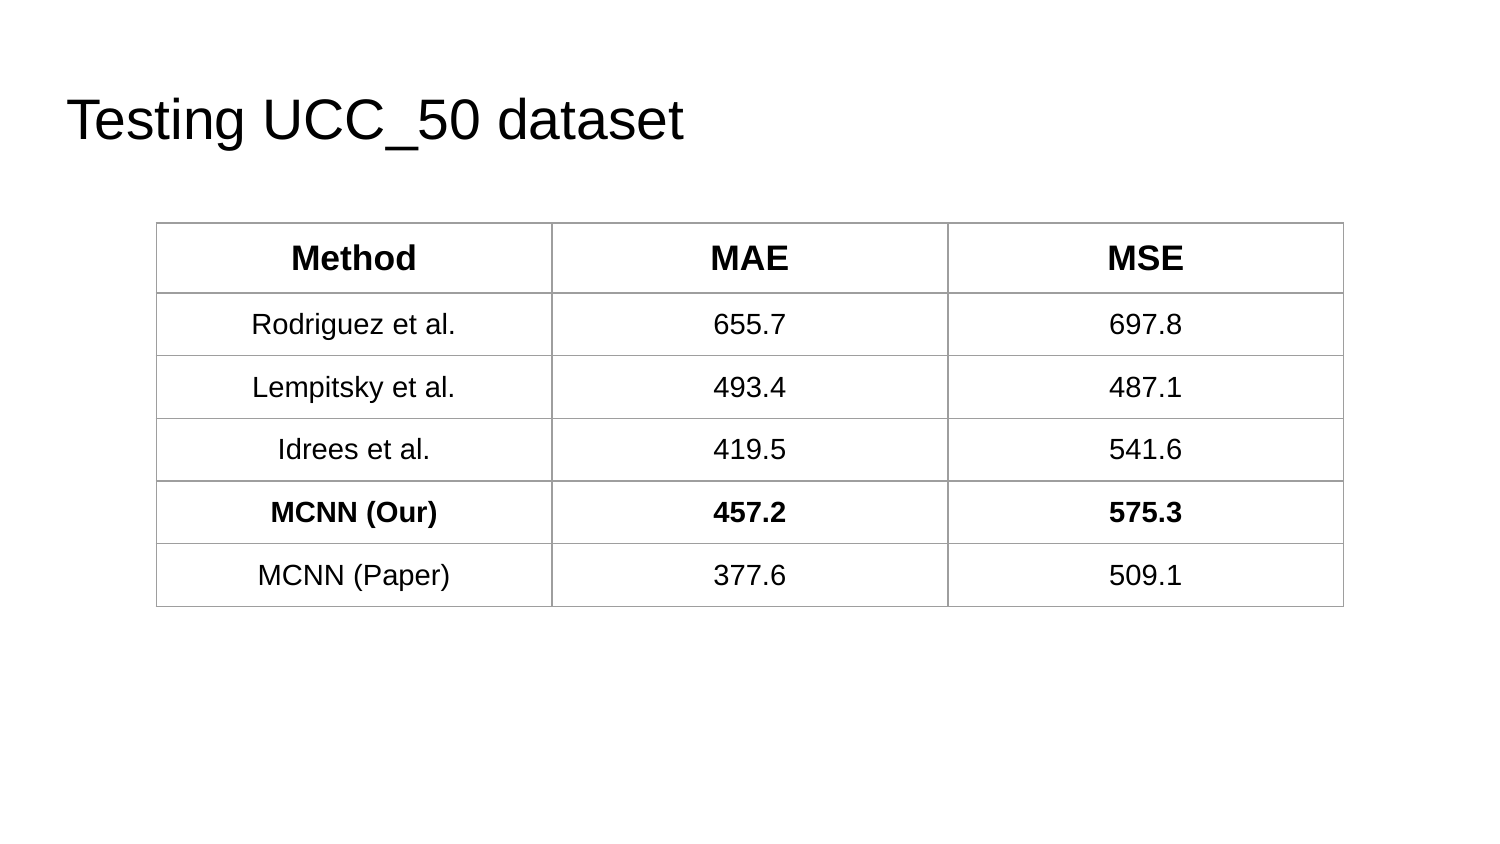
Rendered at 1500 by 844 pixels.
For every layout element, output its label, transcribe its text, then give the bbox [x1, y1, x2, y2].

table_header MAE [553, 224, 947, 292]
table_cell Idrees et al. [157, 419, 551, 480]
table_cell 419.5 [553, 419, 947, 480]
table_header MSE [949, 224, 1343, 292]
table_cell 509.1 [949, 544, 1343, 606]
table_cell 541.6 [949, 419, 1343, 480]
title Testing UCC_50 dataset [51, 72, 1449, 167]
table_cell 655.7 [553, 294, 947, 355]
table_cell Rodriguez et al. [157, 294, 551, 355]
table_cell 457.2 [553, 482, 947, 543]
table_cell 377.6 [553, 544, 947, 606]
table_cell 493.4 [553, 356, 947, 418]
table_cell MCNN (Our) [157, 482, 551, 543]
table_cell 575.3 [949, 482, 1343, 543]
table_cell Lempitsky et al. [157, 356, 551, 418]
table_cell MCNN (Paper) [157, 544, 551, 606]
table_cell 697.8 [949, 294, 1343, 355]
table_cell 487.1 [949, 356, 1343, 418]
table_header Method [157, 224, 551, 292]
